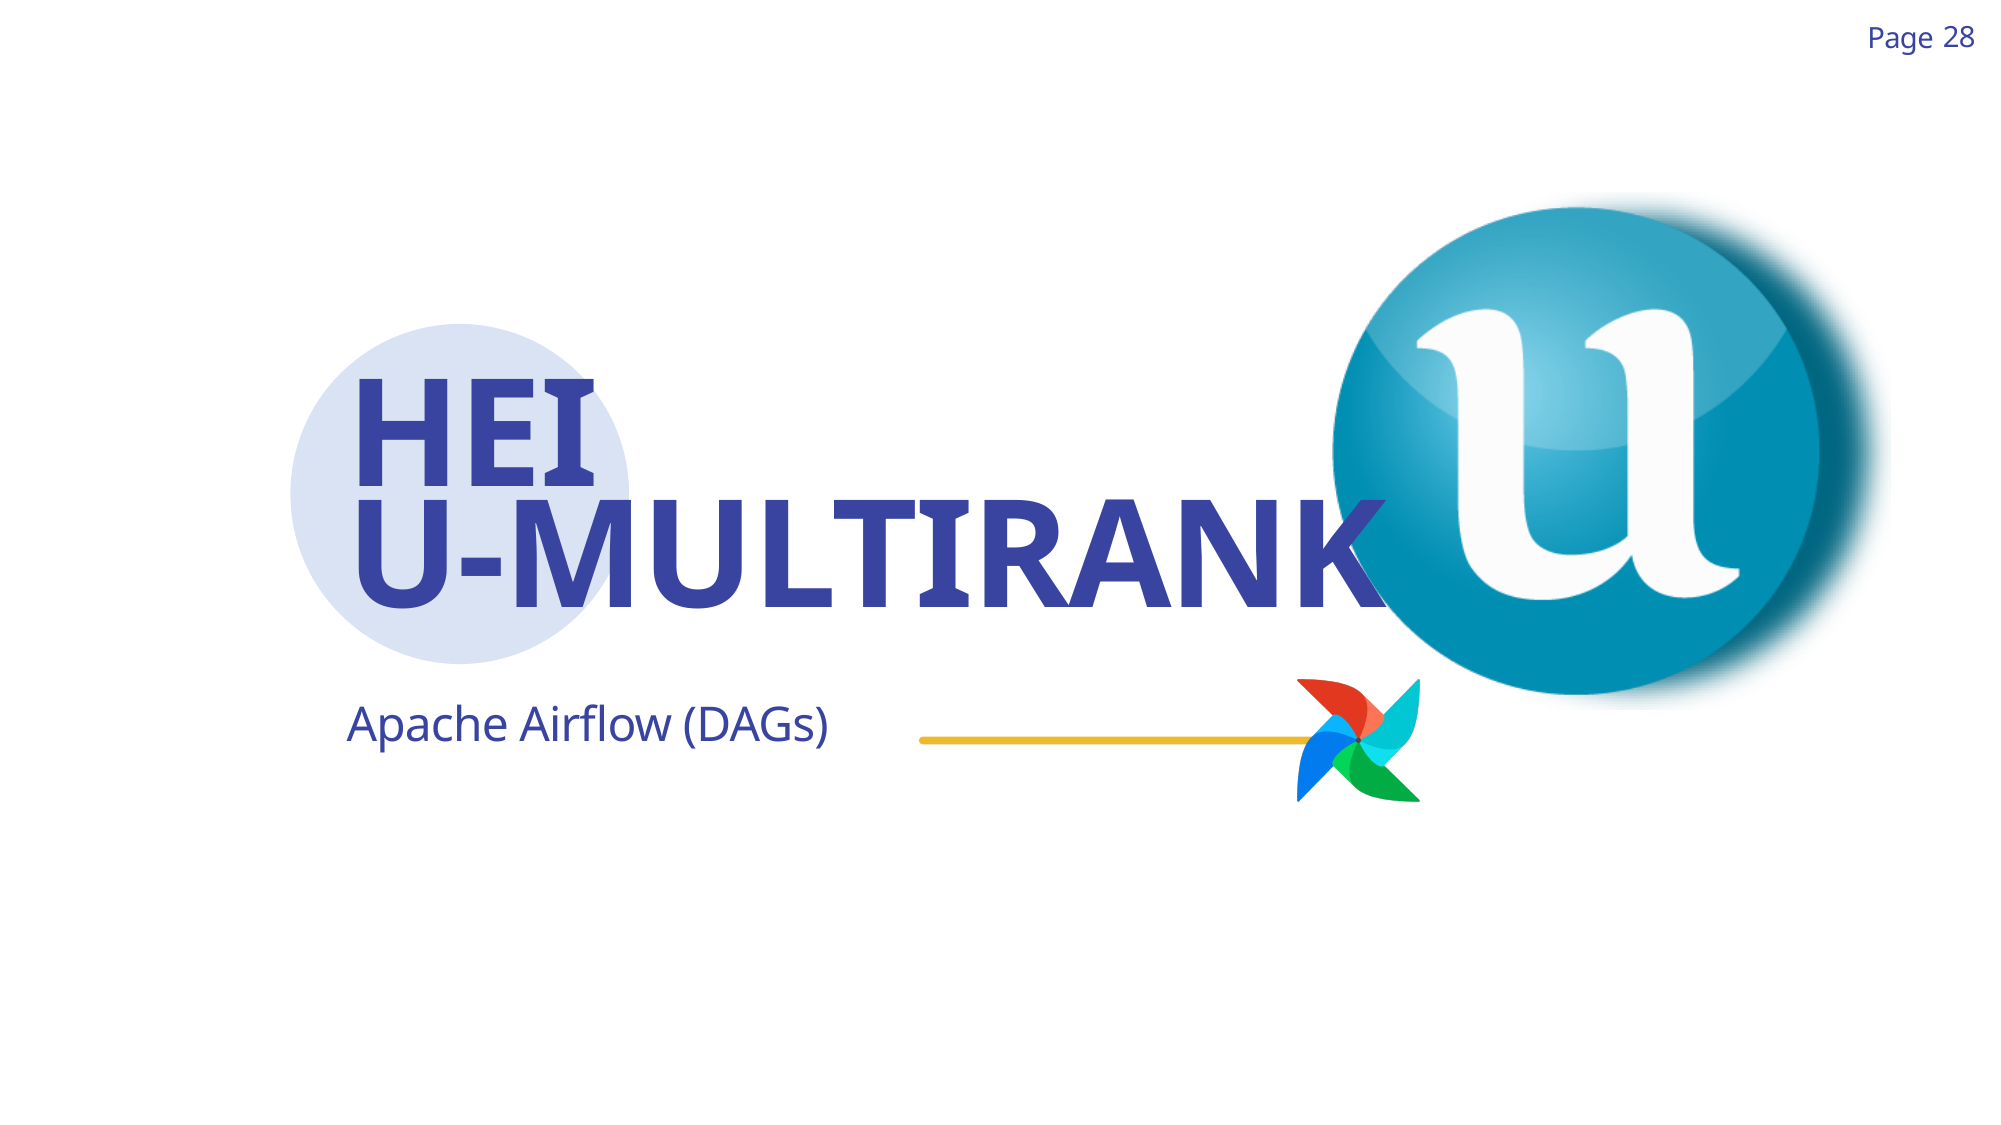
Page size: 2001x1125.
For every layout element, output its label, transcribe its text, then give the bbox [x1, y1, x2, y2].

text_box HEI U-MULTIRANK [630, 402, 1331, 638]
text_box 28 [1913, 18, 1991, 59]
text_box Apache Airflow (DAGs) [346, 716, 980, 799]
picture [1296, 192, 1891, 803]
text_box Page [1867, 19, 1975, 55]
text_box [290, 323, 630, 665]
